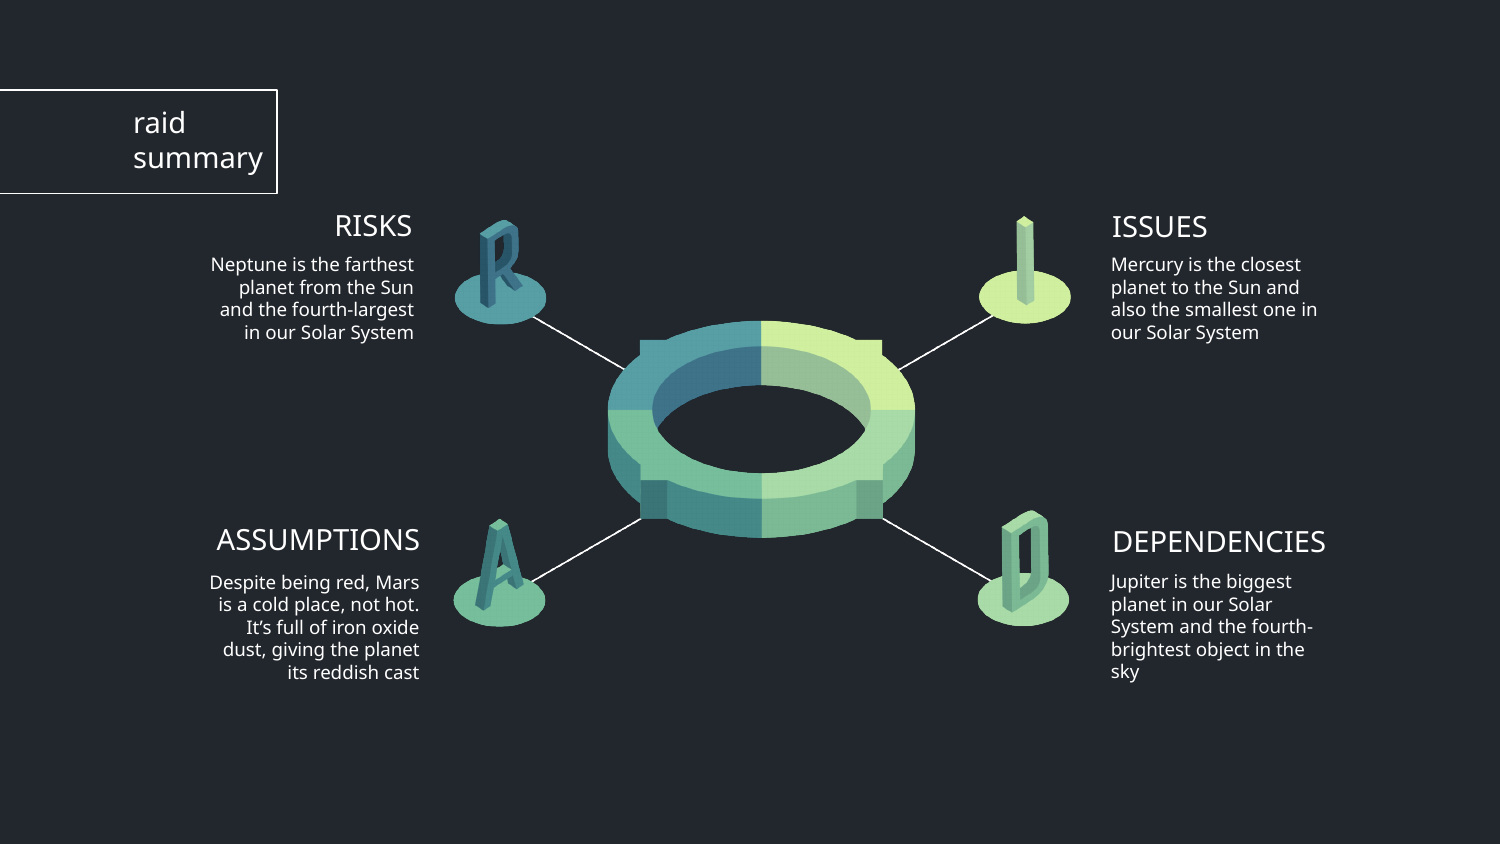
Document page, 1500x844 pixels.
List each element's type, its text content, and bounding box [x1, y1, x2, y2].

text_box DEPENDENCIES [1097, 527, 1367, 574]
text_box Mercury is the closest planet to the Sun and also the smallest one in our Solar System [1095, 238, 1347, 374]
title raid summary [118, 62, 314, 218]
text_box ISSUES [1097, 212, 1367, 259]
text_box ASSUMPTIONS [166, 525, 436, 572]
text_box Jupiter is the biggest planet in our Solar System and the fourth-brightest object in the sky [1110, 569, 1336, 683]
text_box Despite being red, Mars is a cold place, not hot. It’s full of iron oxide dust, giving the planet its reddish cast [183, 555, 435, 691]
text_box RISKS [158, 211, 428, 258]
picture [452, 216, 1071, 628]
text_box Neptune is the farthest planet from the Sun and the fourth-largest in our Solar System [192, 237, 429, 373]
